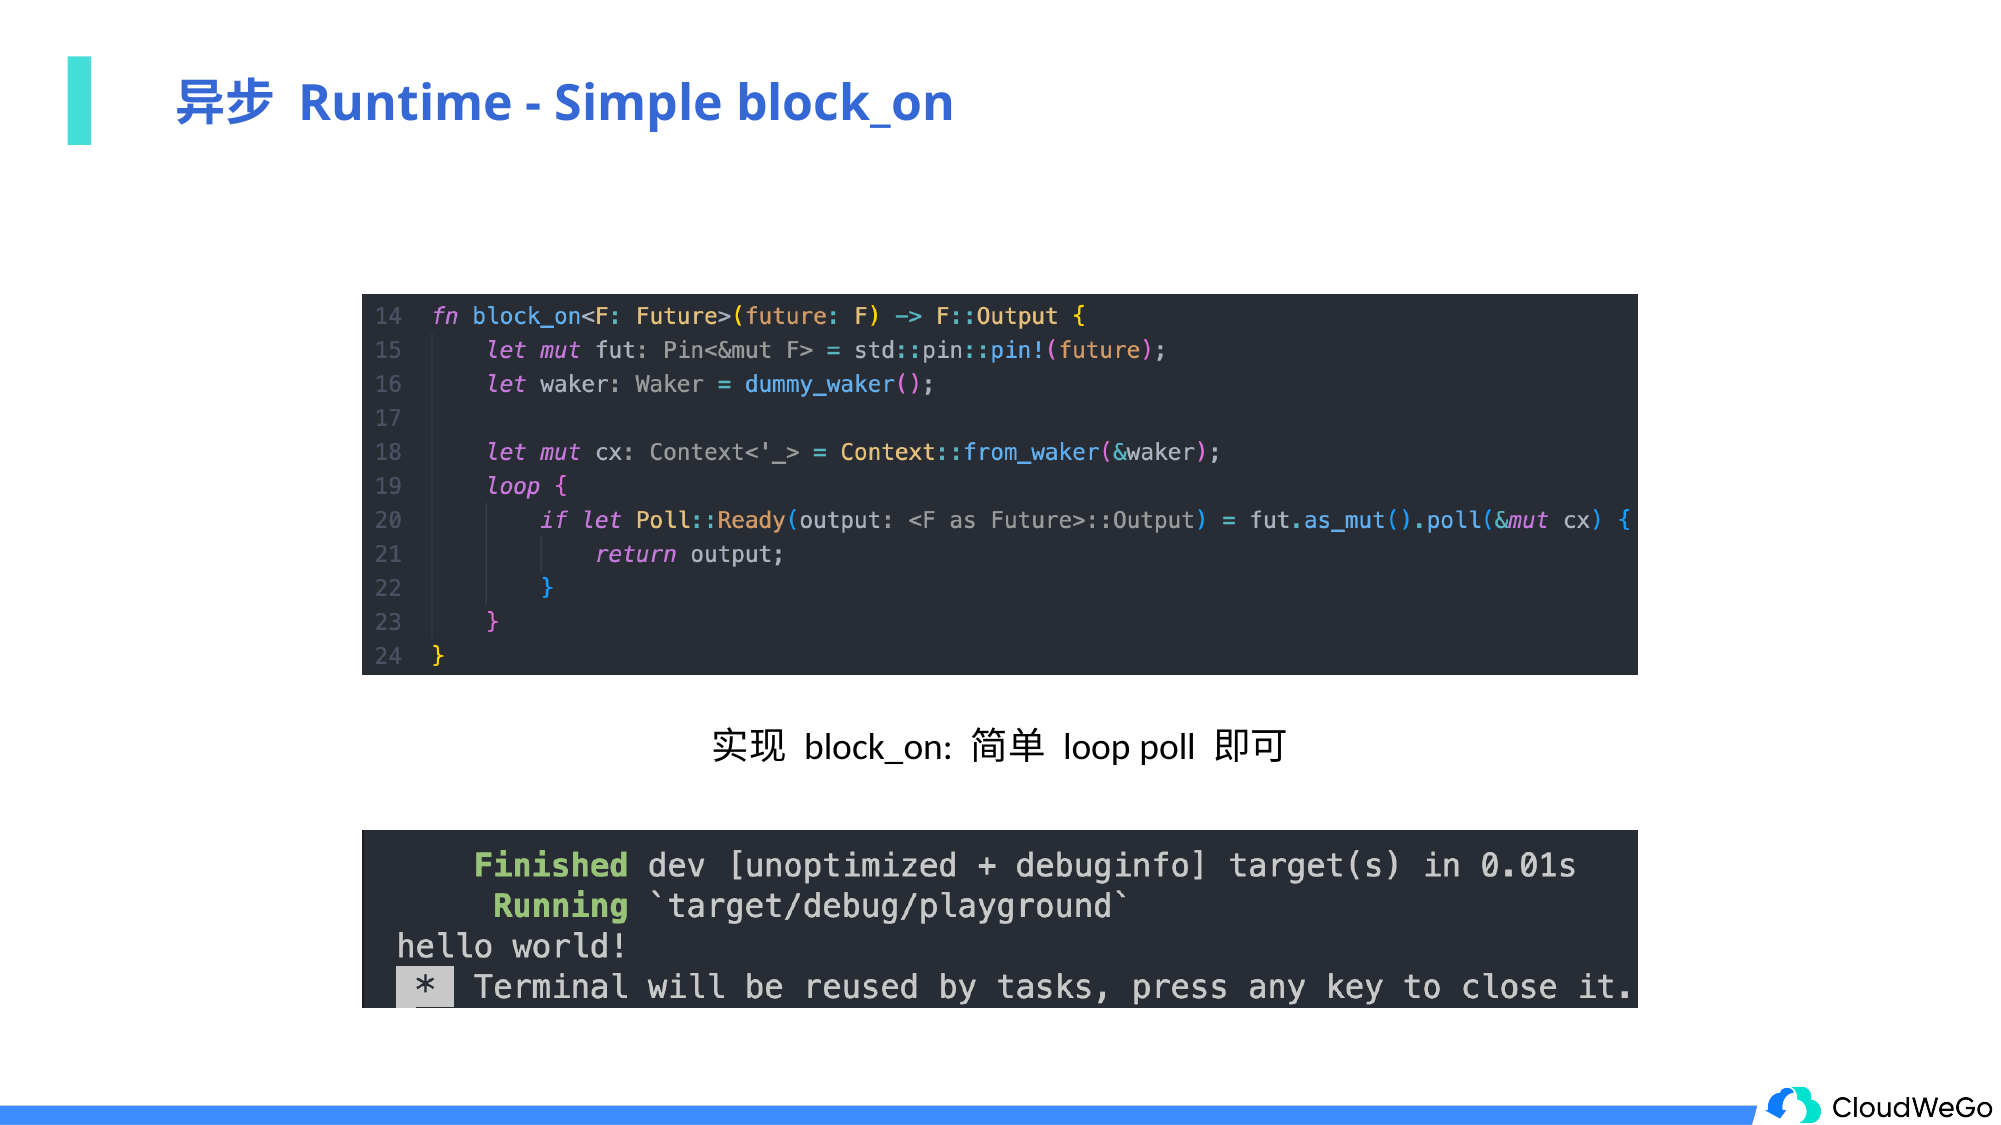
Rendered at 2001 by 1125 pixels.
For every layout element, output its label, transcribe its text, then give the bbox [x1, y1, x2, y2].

text_box [66, 55, 92, 146]
text_box 异步 Runtime - Simple block_on [160, 63, 971, 139]
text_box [0, 1044, 2000, 1125]
picture [362, 294, 1638, 675]
text_box 实现 block_on: 简单 loop poll 即可 [696, 714, 1304, 775]
picture [362, 830, 1638, 1008]
